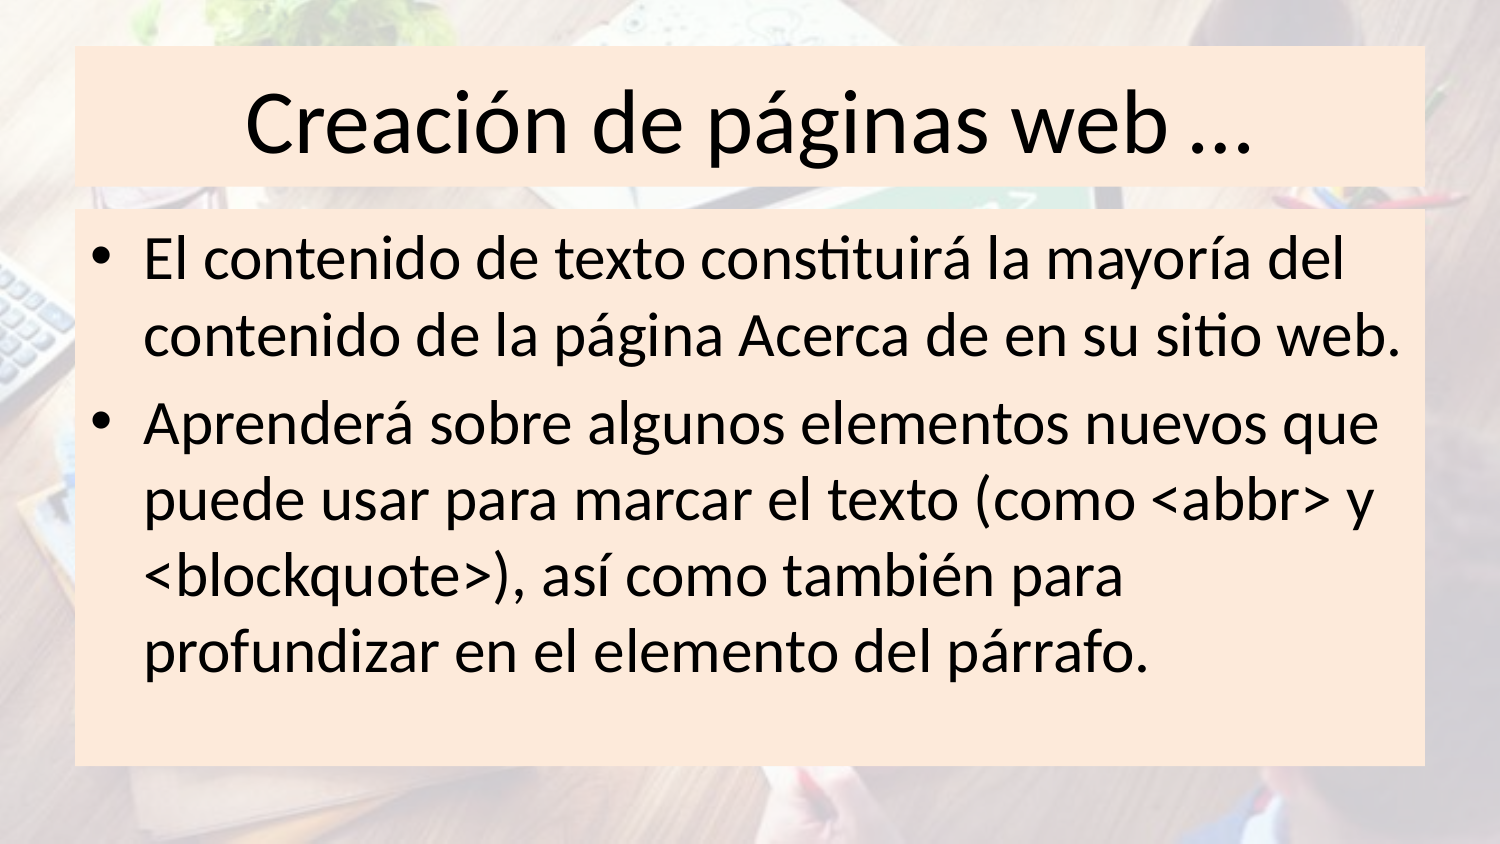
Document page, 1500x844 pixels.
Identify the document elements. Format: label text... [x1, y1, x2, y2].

list El contenido de texto constituirá la mayoría del contenido de la página Acerca de en su sitio web. Aprenderá sobre algunos elementos nuevos que puede usar para marcar el texto (como <abbr> y <blockquote>), así como también para profundizar en el elemento del párrafo. [75, 209, 1425, 767]
title Creación de páginas web … [75, 46, 1425, 187]
